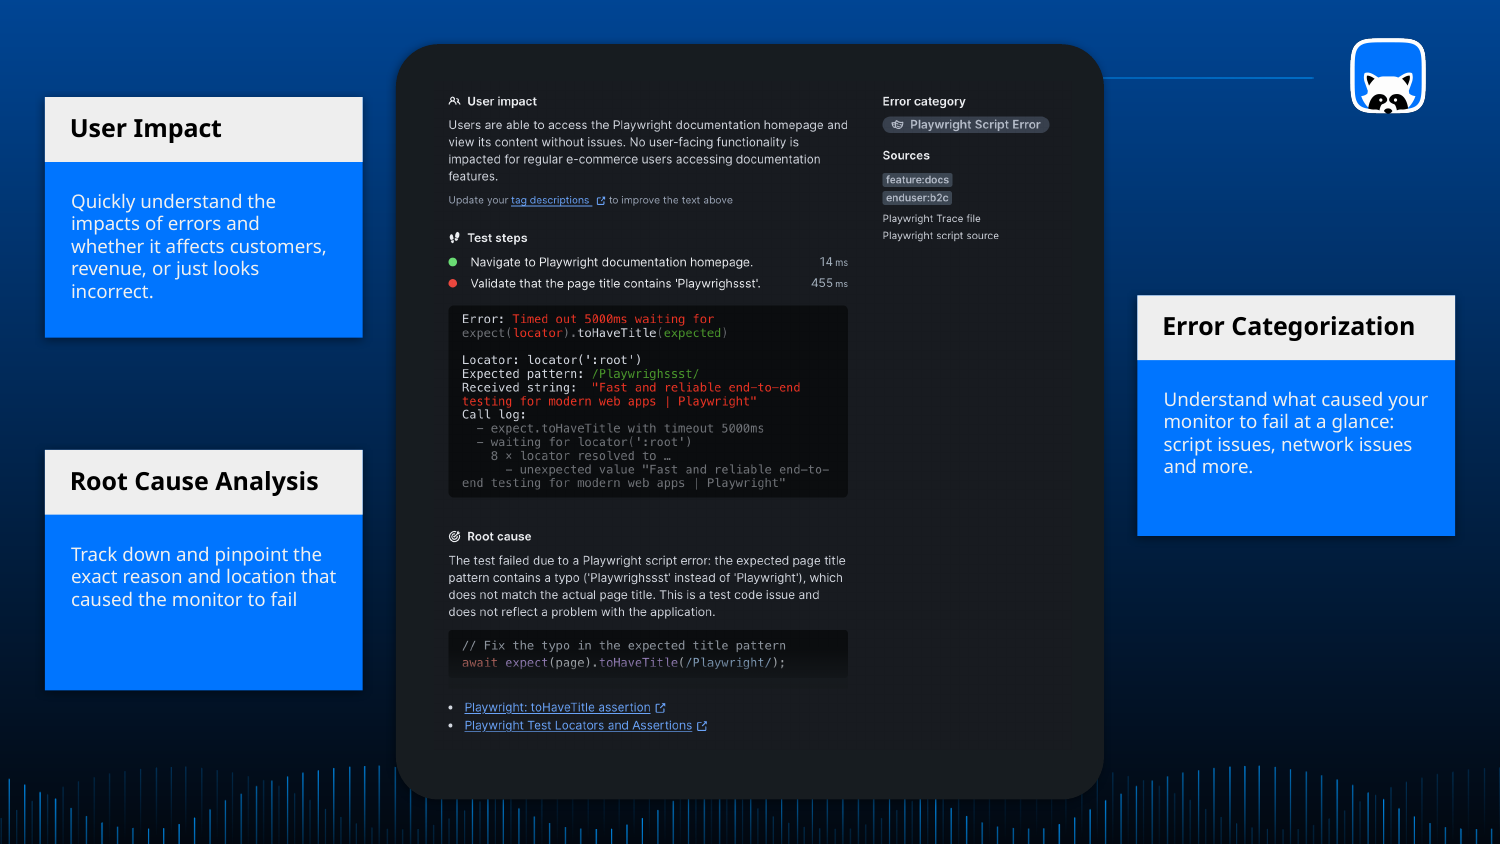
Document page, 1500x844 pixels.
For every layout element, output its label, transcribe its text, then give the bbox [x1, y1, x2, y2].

text_box [395, 44, 1104, 763]
text_box Quickly understand the impacts of errors and whether it affects customers, revenue, or just looks incorrect. [56, 174, 352, 318]
text_box [1137, 361, 1456, 536]
text_box [1137, 295, 1456, 361]
picture [0, 764, 1500, 844]
title User Impact [54, 105, 321, 154]
title Root Cause Analysis [54, 458, 351, 507]
picture [1350, 38, 1427, 114]
text_box [44, 97, 363, 162]
text_box [44, 162, 363, 338]
text_box Track down and pinpoint the exact reason and location that caused the monitor to fail [56, 527, 352, 625]
text_box Understand what caused your monitor to fail at a glance: script issues, network issues and more. [1148, 372, 1444, 493]
text_box [44, 515, 363, 691]
title Error Categorization [1147, 303, 1443, 352]
picture [434, 81, 1072, 750]
text_box [44, 449, 363, 515]
